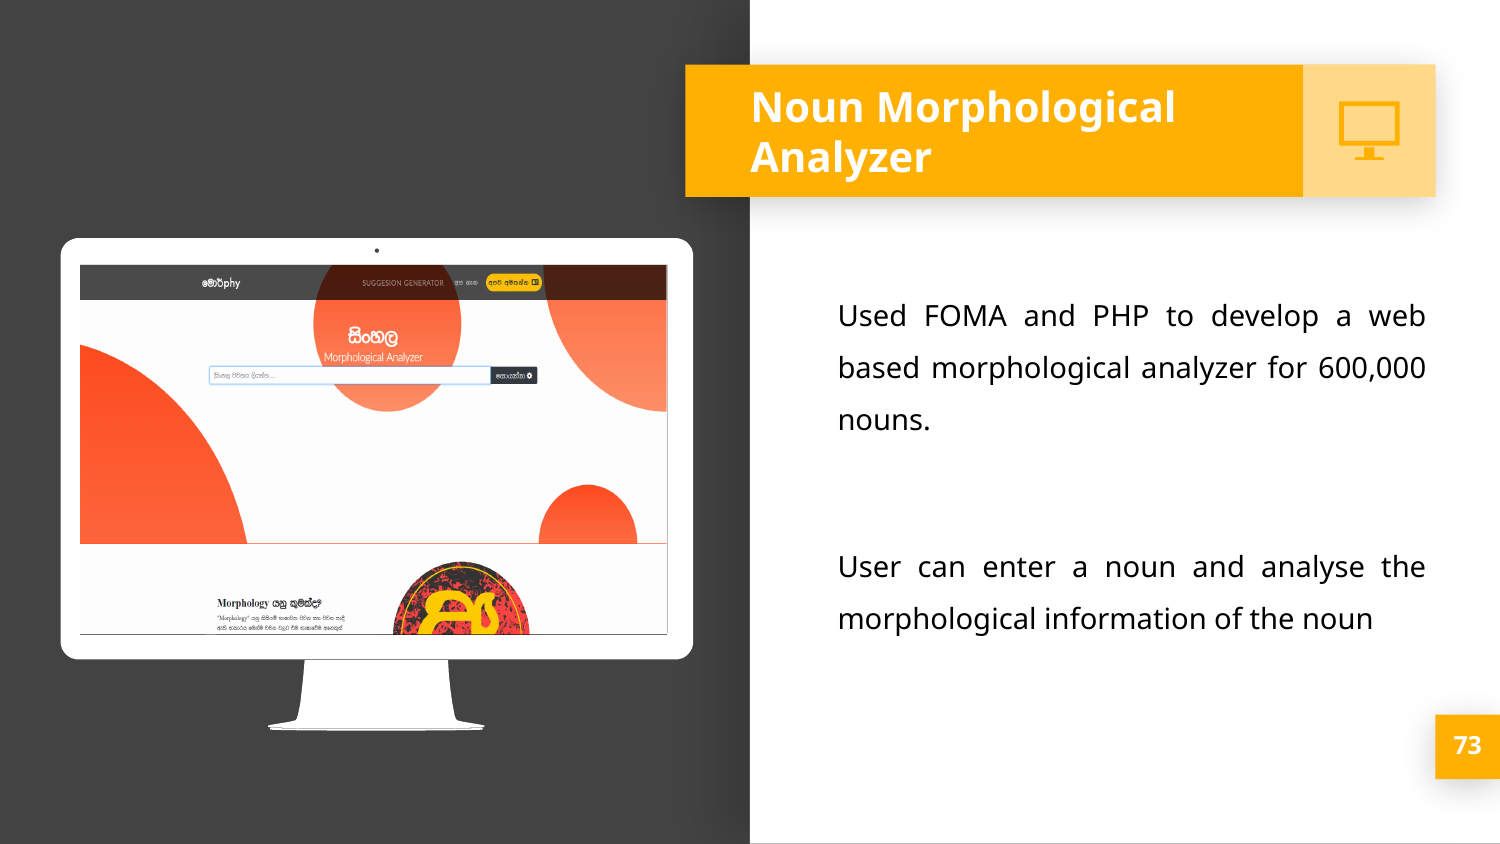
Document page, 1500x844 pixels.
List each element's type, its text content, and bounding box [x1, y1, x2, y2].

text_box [1338, 101, 1400, 161]
picture [80, 264, 667, 635]
list Used FOMA and PHP to develop a web based morphological analyzer for 600,000 nouns. User can enter a noun and analyse the morphological information of the noun [822, 264, 1443, 747]
slide_number ‹#› [1435, 714, 1500, 780]
text_box [60, 238, 694, 731]
title Noun Morphological Analyzer [735, 64, 1304, 197]
